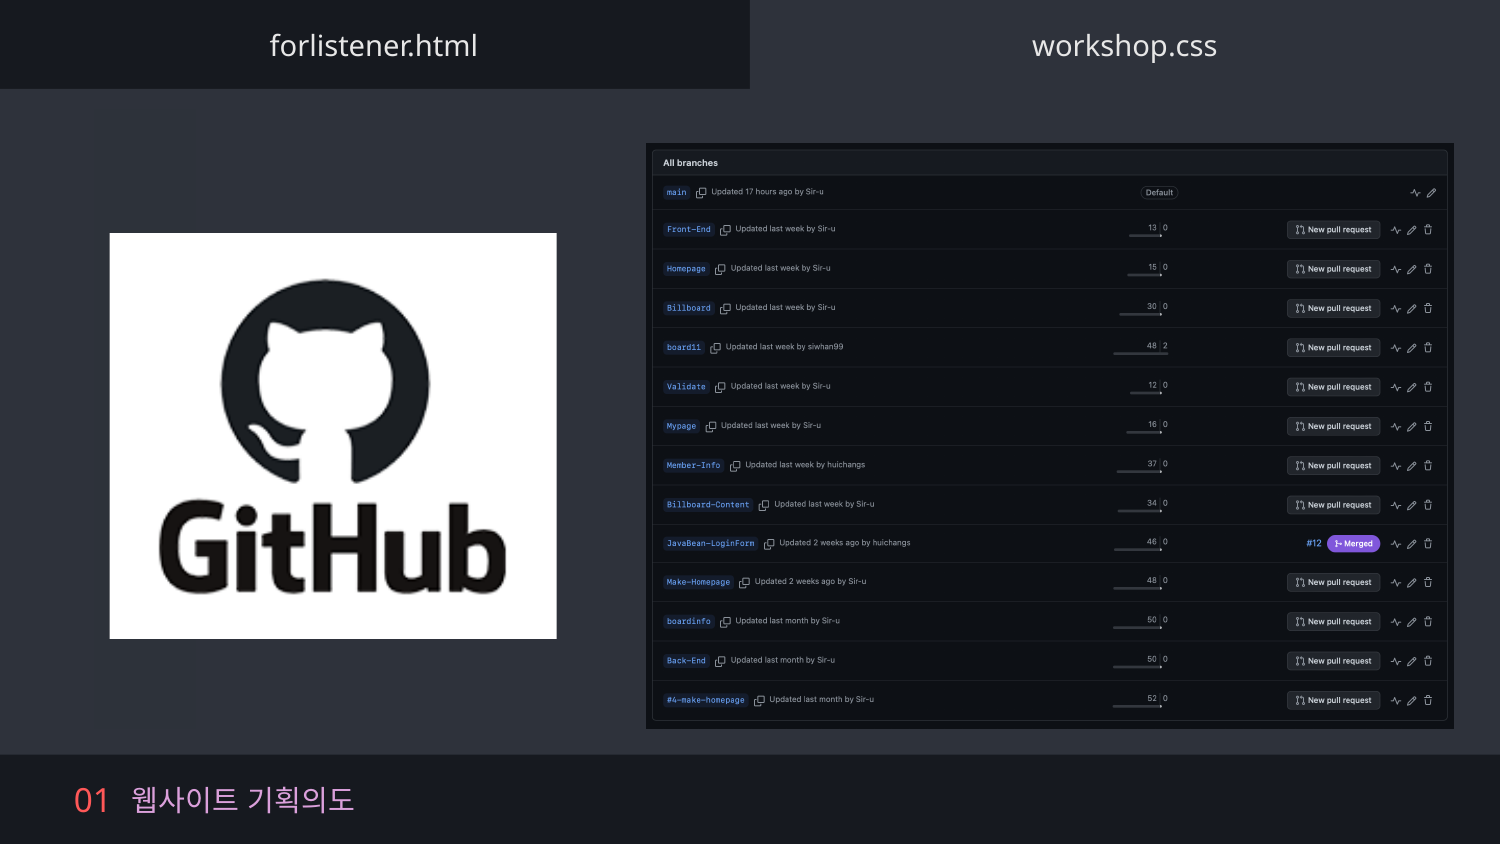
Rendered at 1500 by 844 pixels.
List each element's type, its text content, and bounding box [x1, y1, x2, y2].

subtitle workshop.css [750, 15, 1500, 74]
text_box [92, 107, 198, 730]
text_box 01 [56, 778, 130, 821]
picture [646, 143, 1455, 729]
subtitle forlistener.html [0, 15, 749, 74]
picture [109, 233, 557, 640]
subtitle 웹사이트 기획의도 [116, 770, 915, 829]
